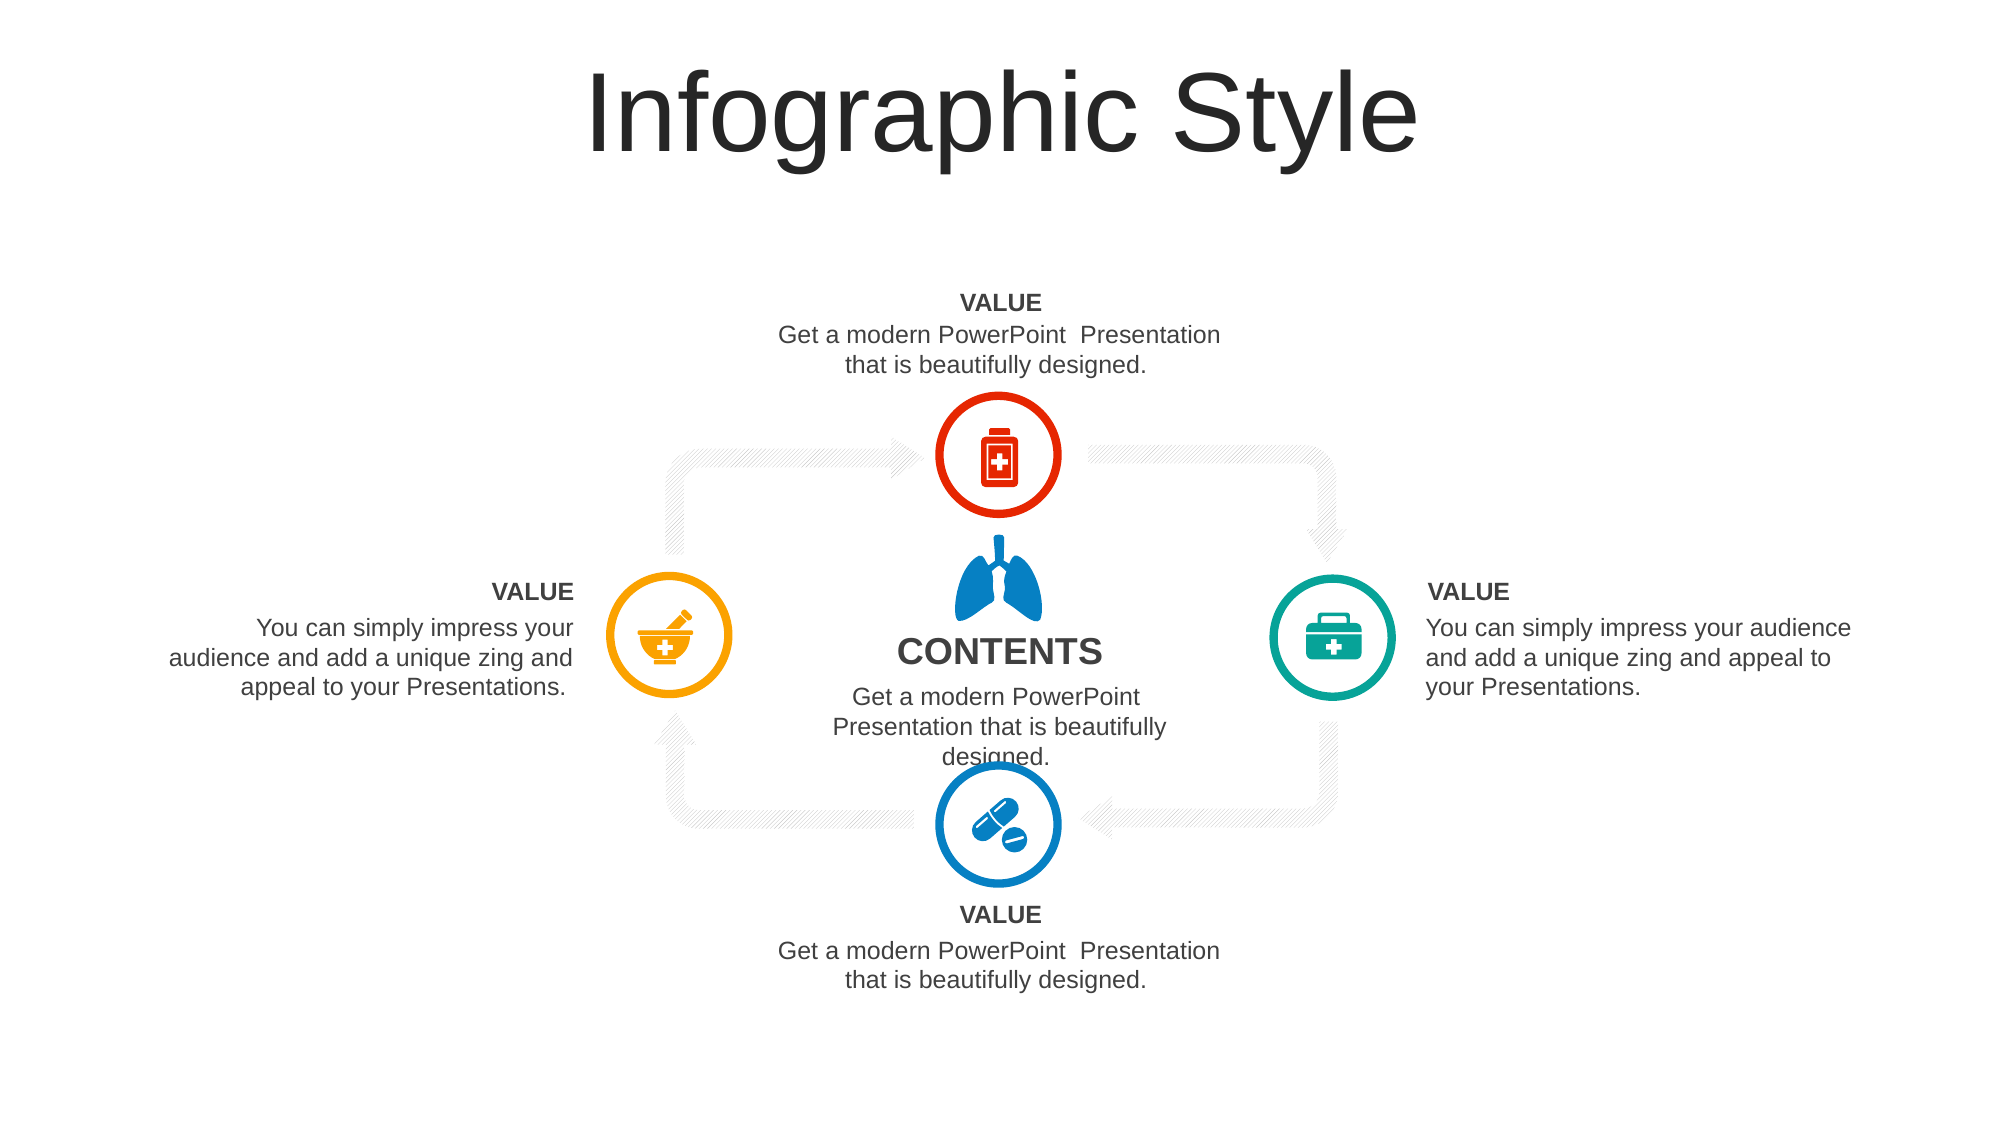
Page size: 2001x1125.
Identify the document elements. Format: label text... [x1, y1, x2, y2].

text_box [980, 426, 1020, 489]
text_box [1076, 720, 1340, 842]
text_box [609, 574, 730, 696]
text_box [938, 394, 1059, 515]
text_box [970, 796, 1029, 854]
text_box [757, 285, 1242, 380]
text_box [1272, 577, 1393, 698]
text_box [1305, 611, 1363, 661]
text_box [664, 434, 928, 556]
text_box [954, 533, 1044, 623]
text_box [148, 575, 575, 702]
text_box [757, 898, 1242, 995]
text_box [652, 708, 916, 830]
text_box [1087, 443, 1350, 565]
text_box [1425, 575, 1867, 702]
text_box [777, 626, 1223, 741]
text_box [938, 764, 1059, 885]
list Infographic Style [53, 55, 1952, 175]
text_box [636, 608, 695, 666]
